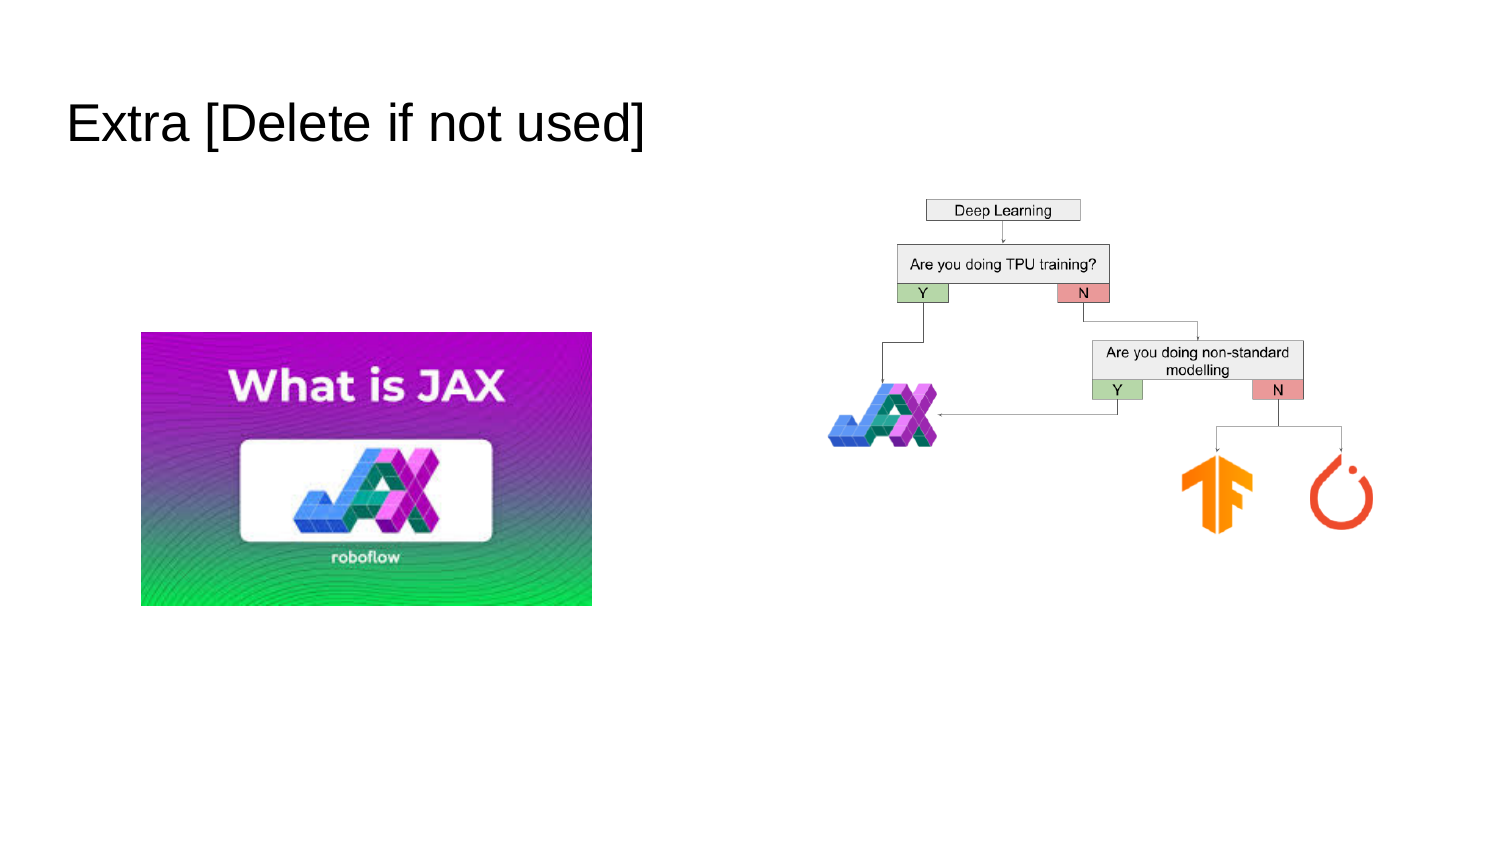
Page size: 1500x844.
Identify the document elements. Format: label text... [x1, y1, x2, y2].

picture [718, 188, 1482, 545]
picture [140, 332, 592, 607]
title Extra [Delete if not used] [51, 72, 1449, 167]
